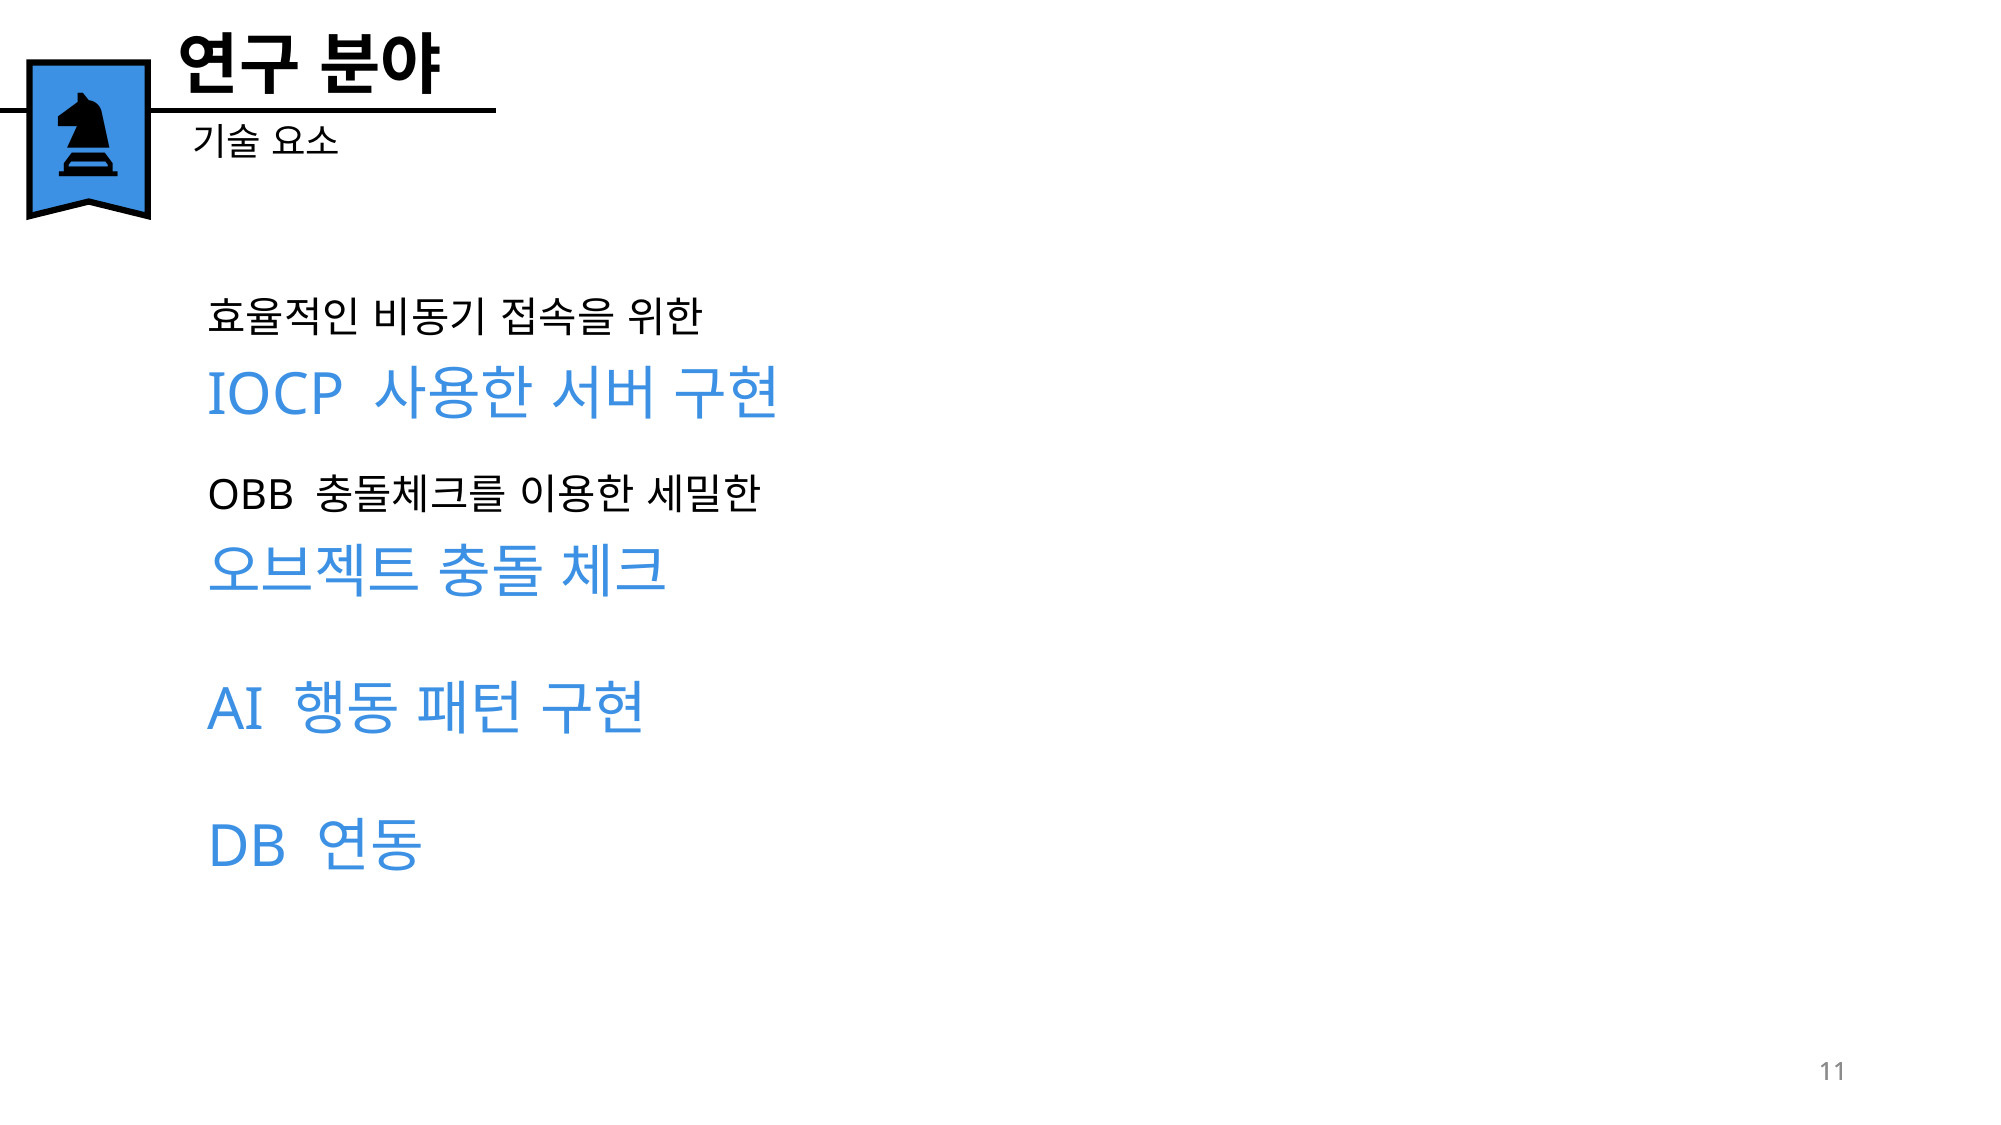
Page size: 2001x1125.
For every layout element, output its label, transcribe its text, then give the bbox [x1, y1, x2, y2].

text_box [192, 283, 932, 887]
text_box 11 [1412, 1042, 1863, 1103]
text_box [0, 14, 603, 217]
